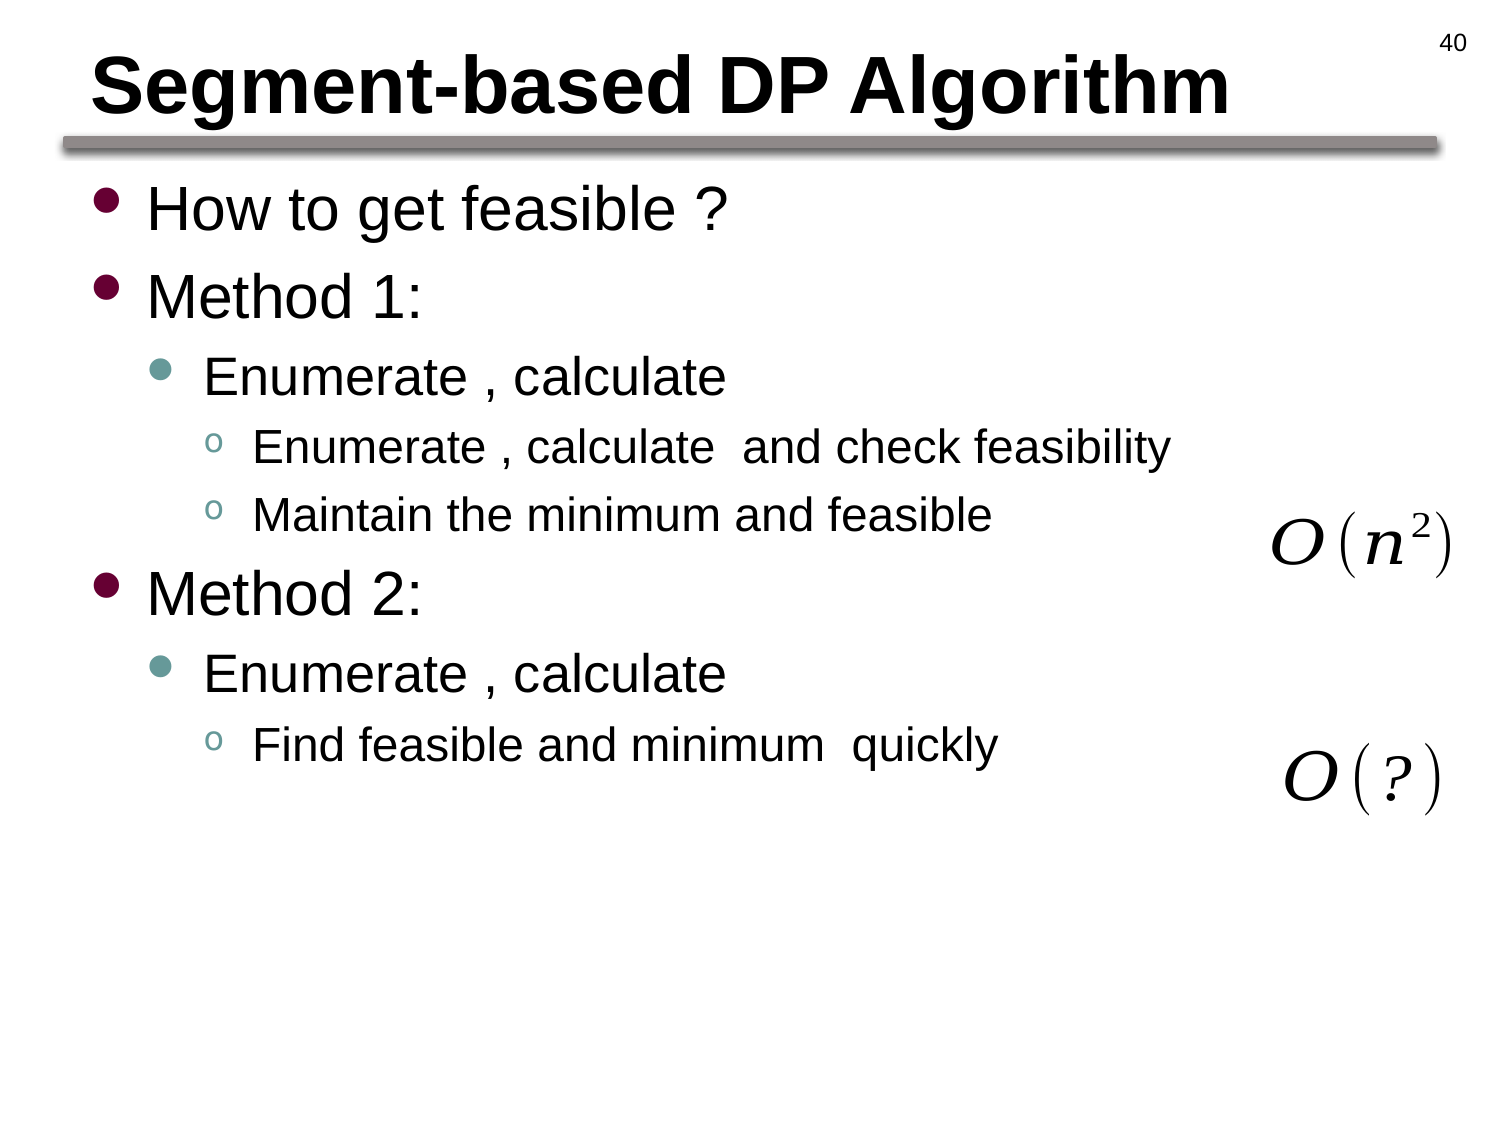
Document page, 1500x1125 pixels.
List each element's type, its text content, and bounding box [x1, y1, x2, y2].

title Segment-based DP Algorithm [75, 20, 1425, 138]
slide_number 40 [1131, 18, 1483, 62]
